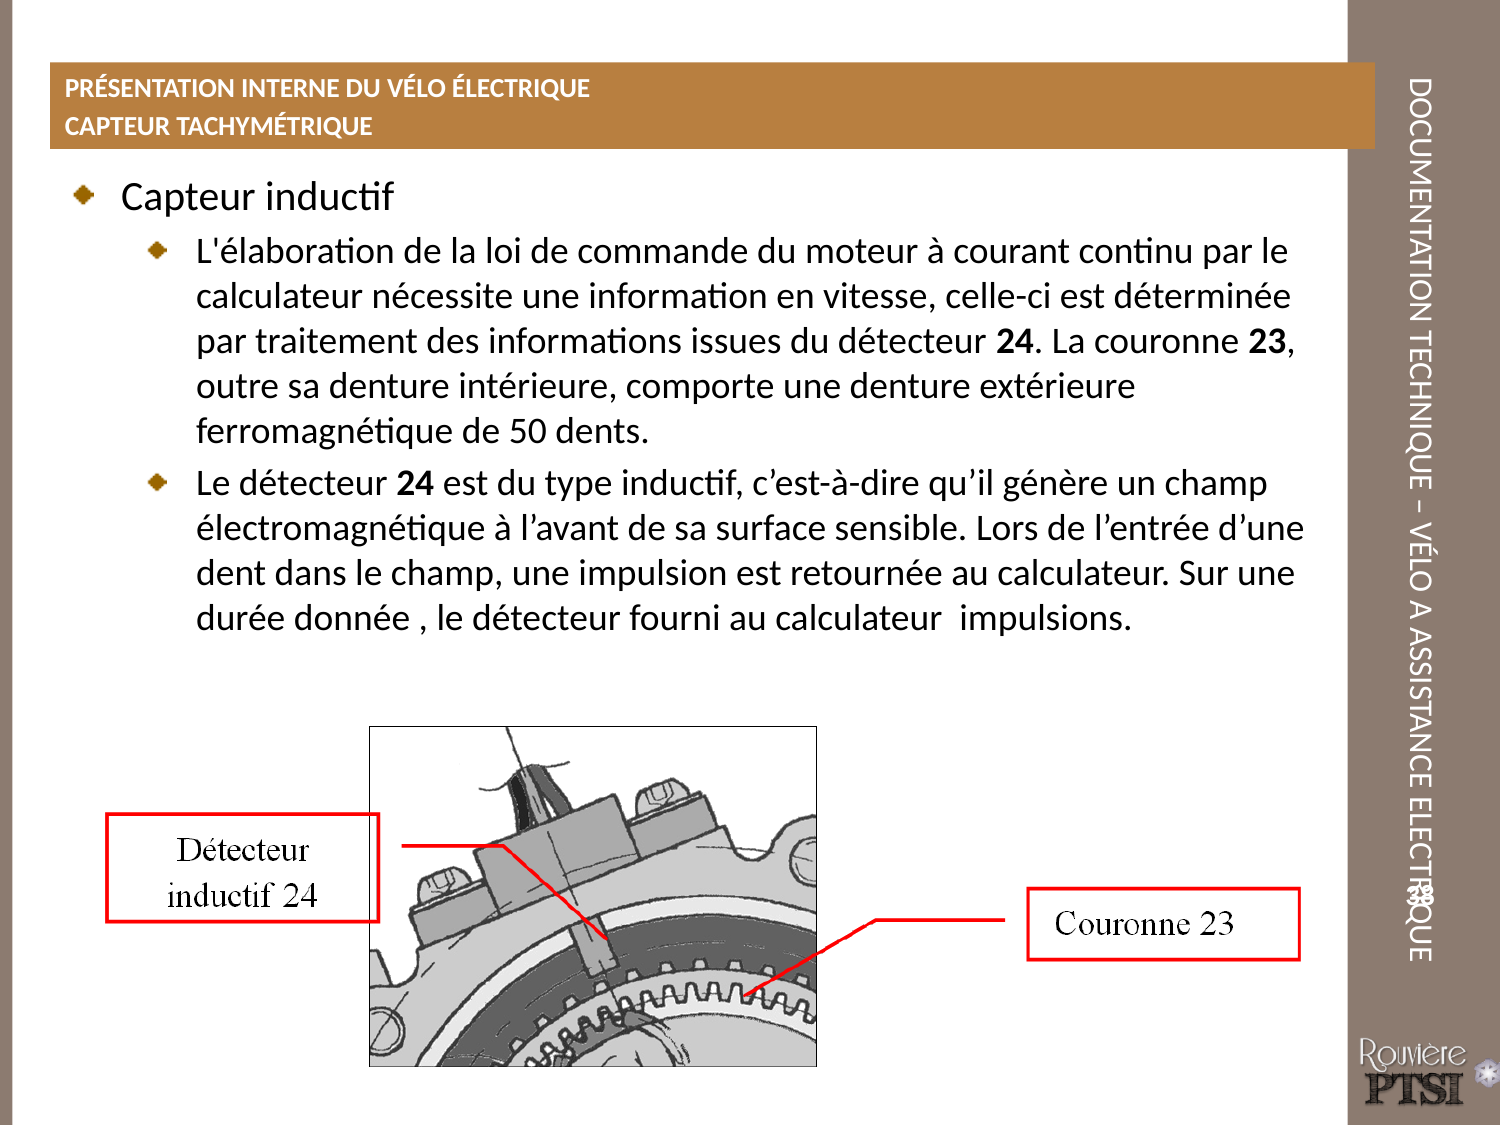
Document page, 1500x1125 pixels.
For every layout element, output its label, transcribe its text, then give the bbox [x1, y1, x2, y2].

picture [139, 467, 167, 494]
picture [105, 726, 1302, 1067]
picture [139, 235, 167, 262]
list Capteur inductif L'élaboration de la loi de commande du moteur à courant continu par le calculateur nécessite une information en vitesse, celle-ci est déterminée par traitement des informations issues du détecteur 24. La couronne 23, outre sa denture intérieure, comporte une denture extérieure ferromagnétique de 50 dents. Le détecteur 24 est du type inductif, c’est-à-dire qu’il génère un champ électromagnétique à l’avant de sa surface sensible. Lors de l’entrée d’une dent dans le champ, une impulsion est retournée au calculateur. Sur une durée donnée , le détecteur fourni au calculateur impulsions. [50, 160, 1336, 1025]
list Présentation interne du vélo électrique Capteur tachymétrique [50, 62, 1375, 149]
picture [1359, 1037, 1500, 1109]
picture [64, 178, 94, 208]
slide_number 38 [1340, 869, 1500, 917]
